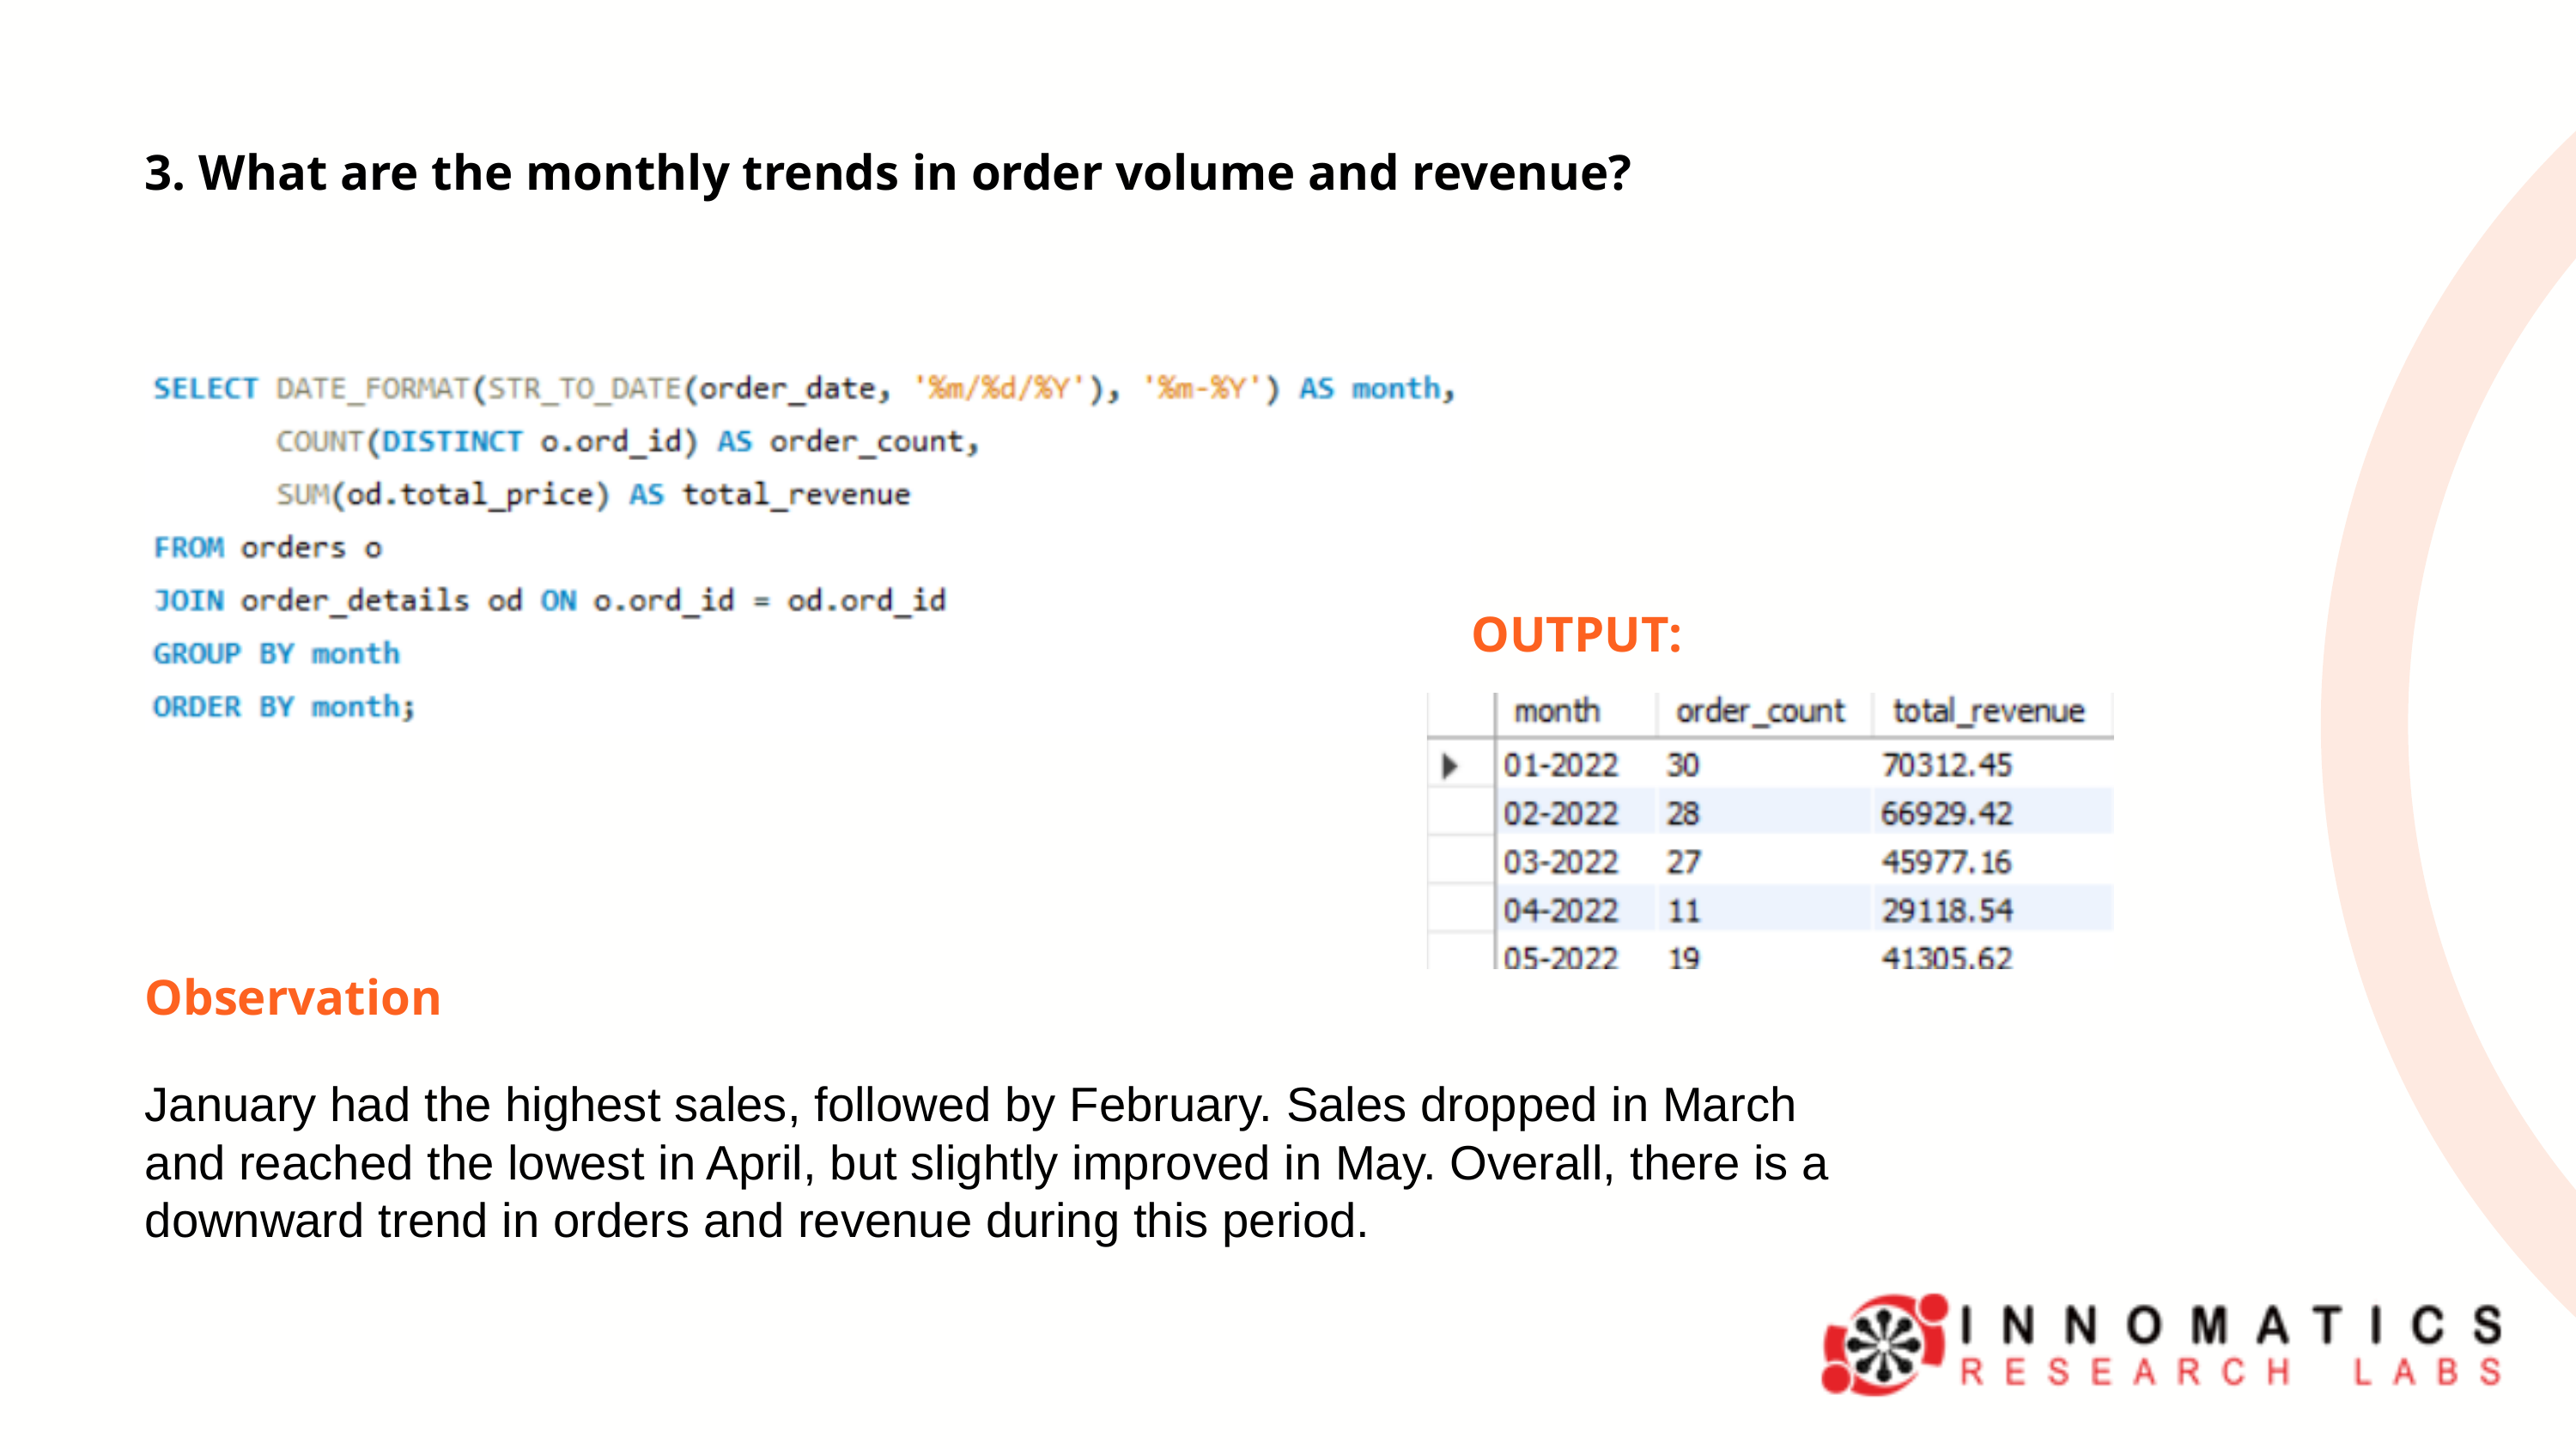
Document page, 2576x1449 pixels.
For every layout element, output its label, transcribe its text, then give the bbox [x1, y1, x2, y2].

text_box 3. What are the monthly trends in order volume and revenue? [144, 142, 1704, 201]
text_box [144, 363, 1472, 735]
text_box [2364, 0, 2576, 1449]
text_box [1426, 693, 2115, 970]
text_box OUTPUT: [1475, 603, 1719, 663]
text_box January had the highest sales, followed by February. Sales dropped in March and reached the lowest in April, but slightly improved in May. Overall, there is a downward trend in orders and revenue during this period. [144, 1073, 1846, 1247]
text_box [1786, 1270, 2535, 1428]
text_box Observation [144, 966, 454, 1025]
